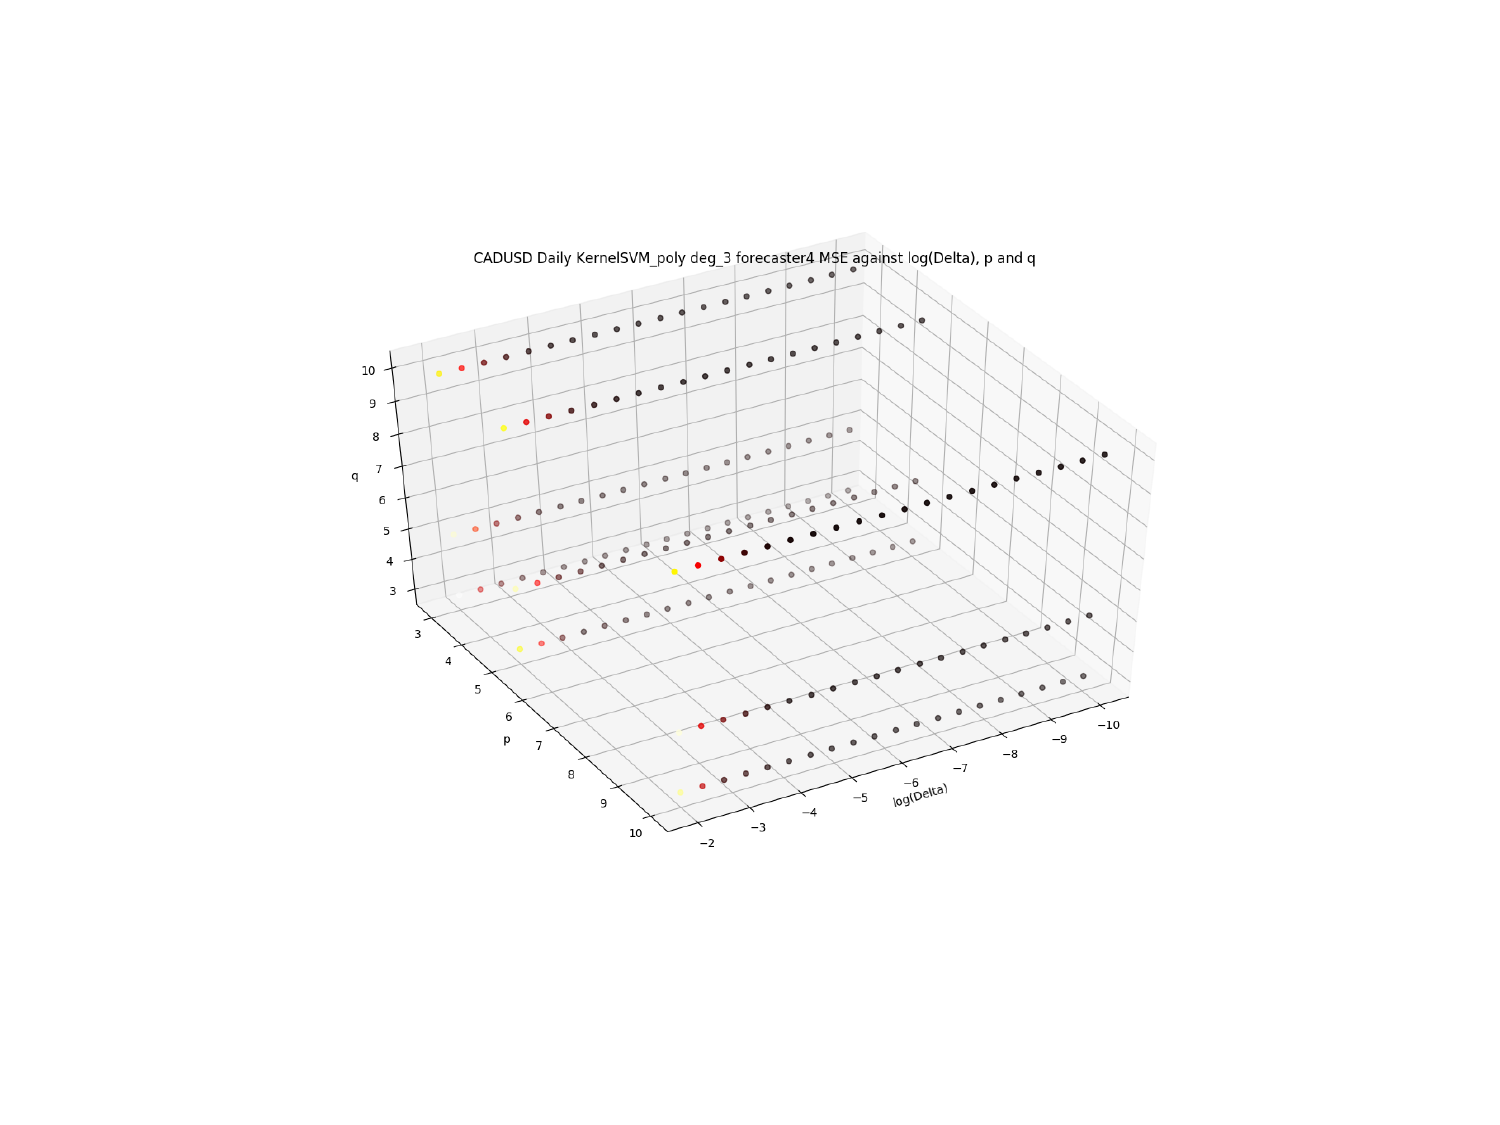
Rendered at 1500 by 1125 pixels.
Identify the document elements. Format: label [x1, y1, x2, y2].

picture [119, 119, 1358, 946]
